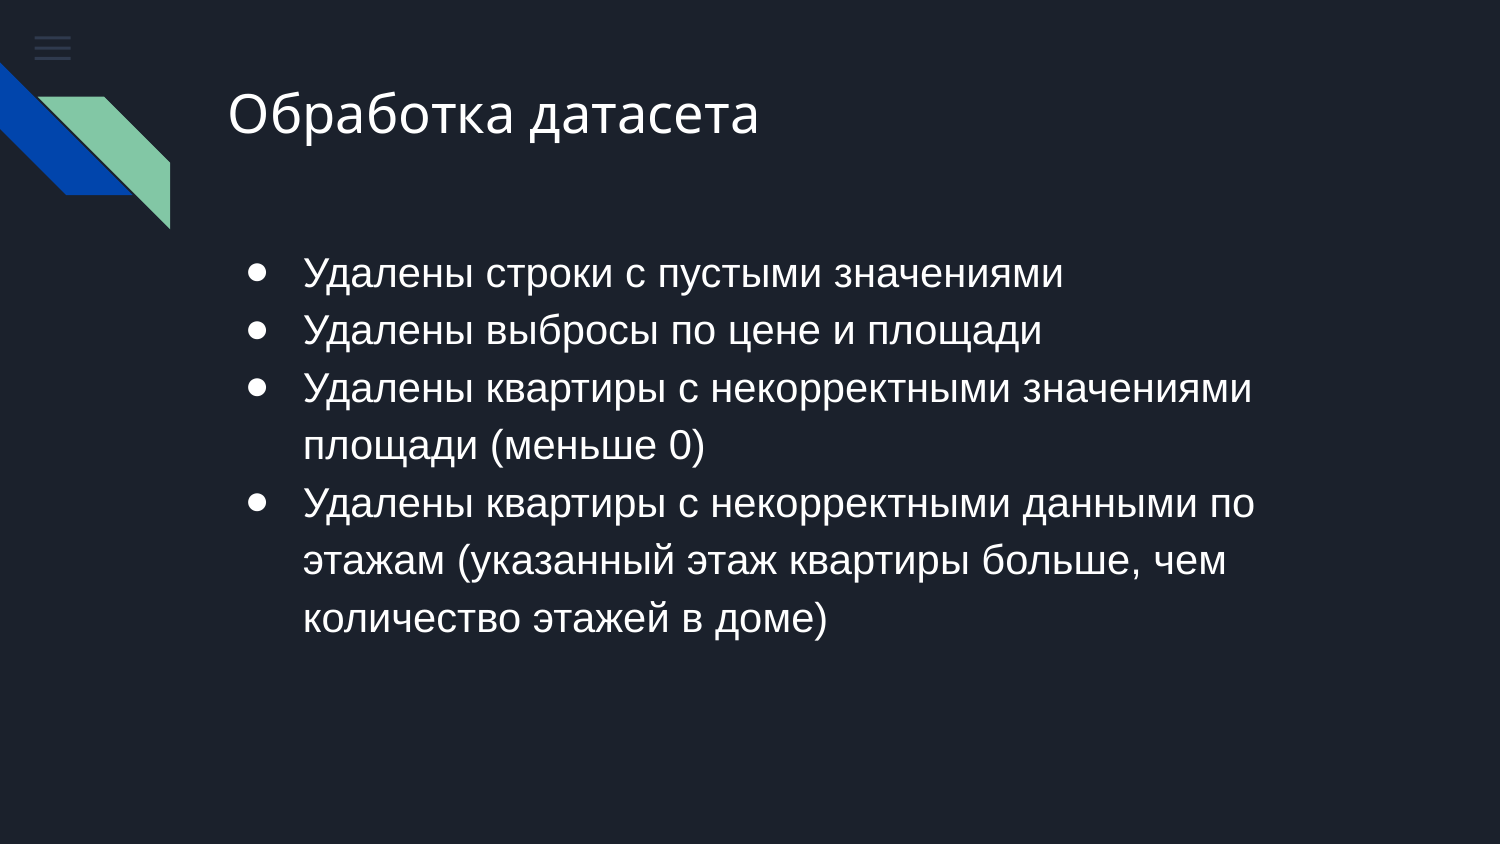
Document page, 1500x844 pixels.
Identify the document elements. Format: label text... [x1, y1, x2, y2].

title Обработка датасета [212, 64, 1368, 215]
list Удалены строки с пустыми значениями Удалены выбросы по цене и площади Удалены квартиры с некорректными значениями площади (меньше 0) Удалены квартиры с некорректными данными по этажам (указанный этаж квартиры больше, чем количество этажей в доме) [212, 222, 1368, 701]
